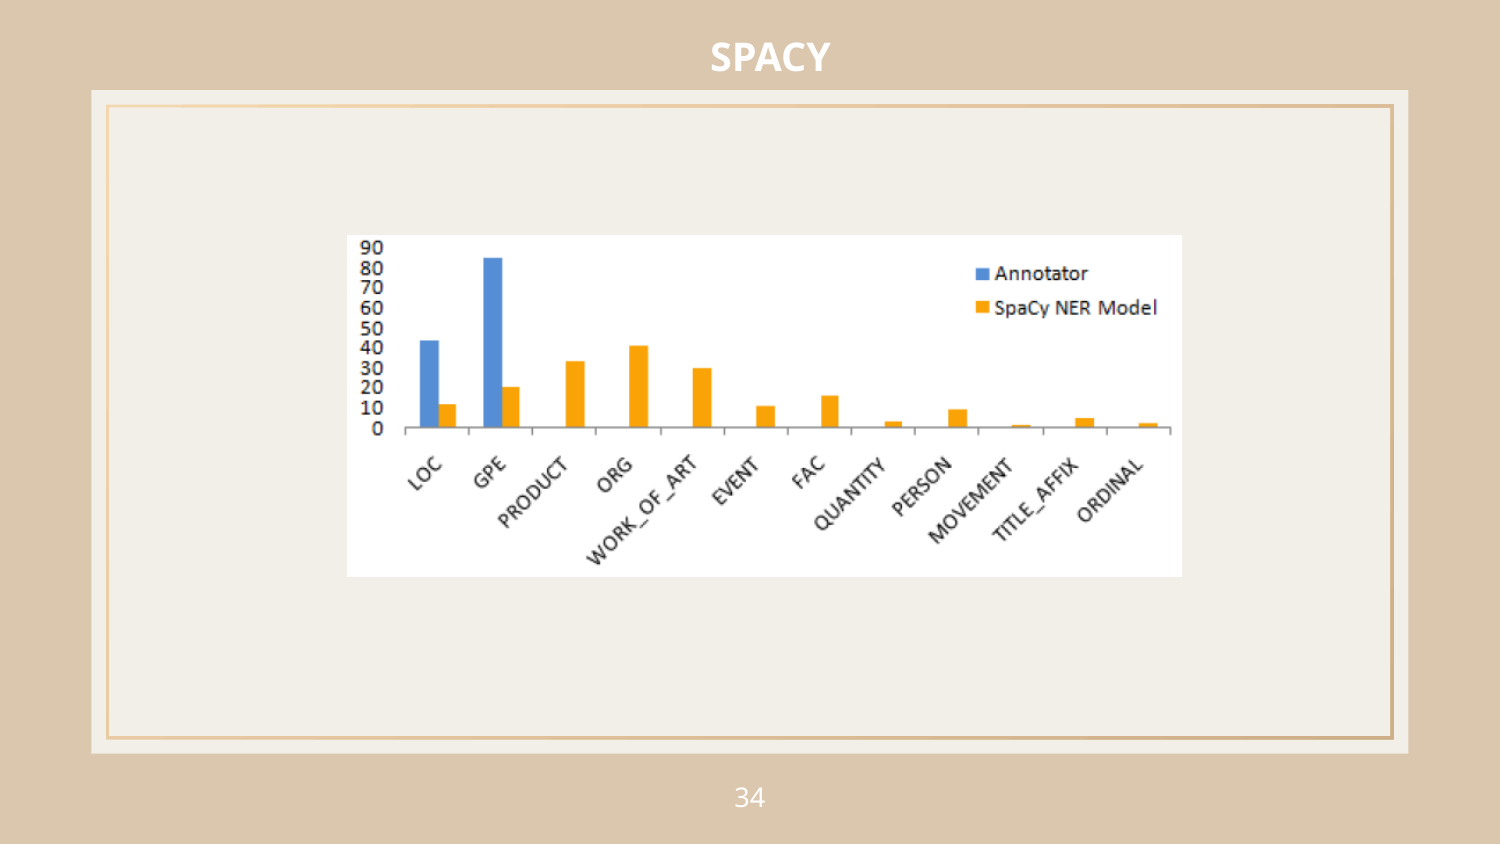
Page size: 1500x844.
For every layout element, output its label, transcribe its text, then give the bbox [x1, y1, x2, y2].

picture [347, 235, 1182, 577]
title SPACY [191, 1, 1350, 116]
slide_number ‹#› [705, 753, 795, 844]
